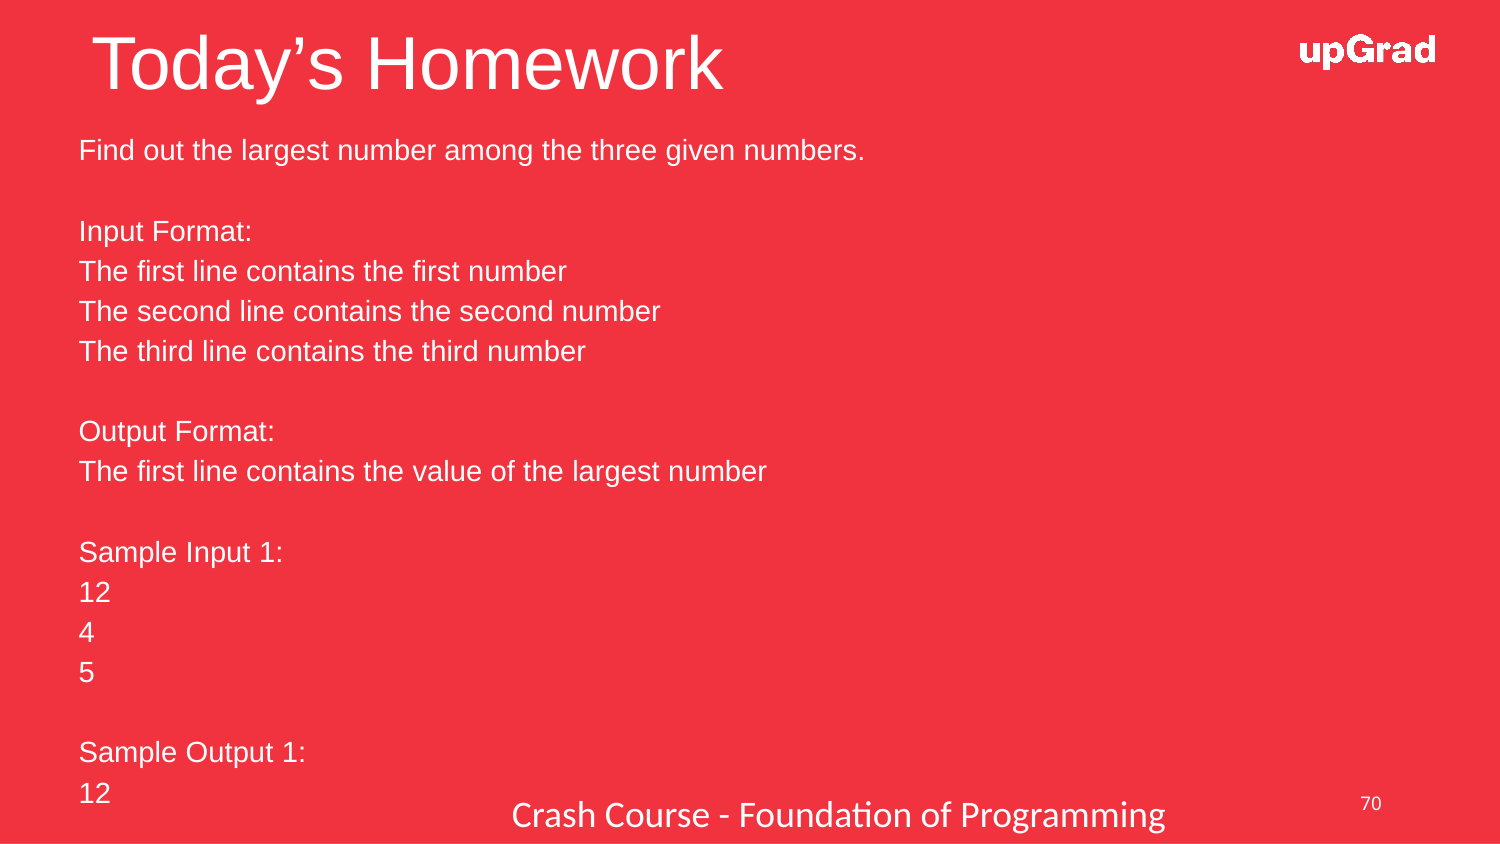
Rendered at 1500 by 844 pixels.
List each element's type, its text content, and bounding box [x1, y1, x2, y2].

picture [1300, 34, 1435, 70]
text_box Find out the largest number among the three given numbers. Input Format: The first line contains the first number The second line contains the second number The third line contains the third number Output Format: The first line contains the value of the largest number Sample Input 1: 12 4 5 Sample Output 1: 12 [63, 111, 1437, 471]
title Today’s Homework [76, 19, 1180, 111]
slide_number ‹#› [1224, 782, 1397, 827]
footer Crash Course - Foundation of Programming [496, 782, 1224, 827]
